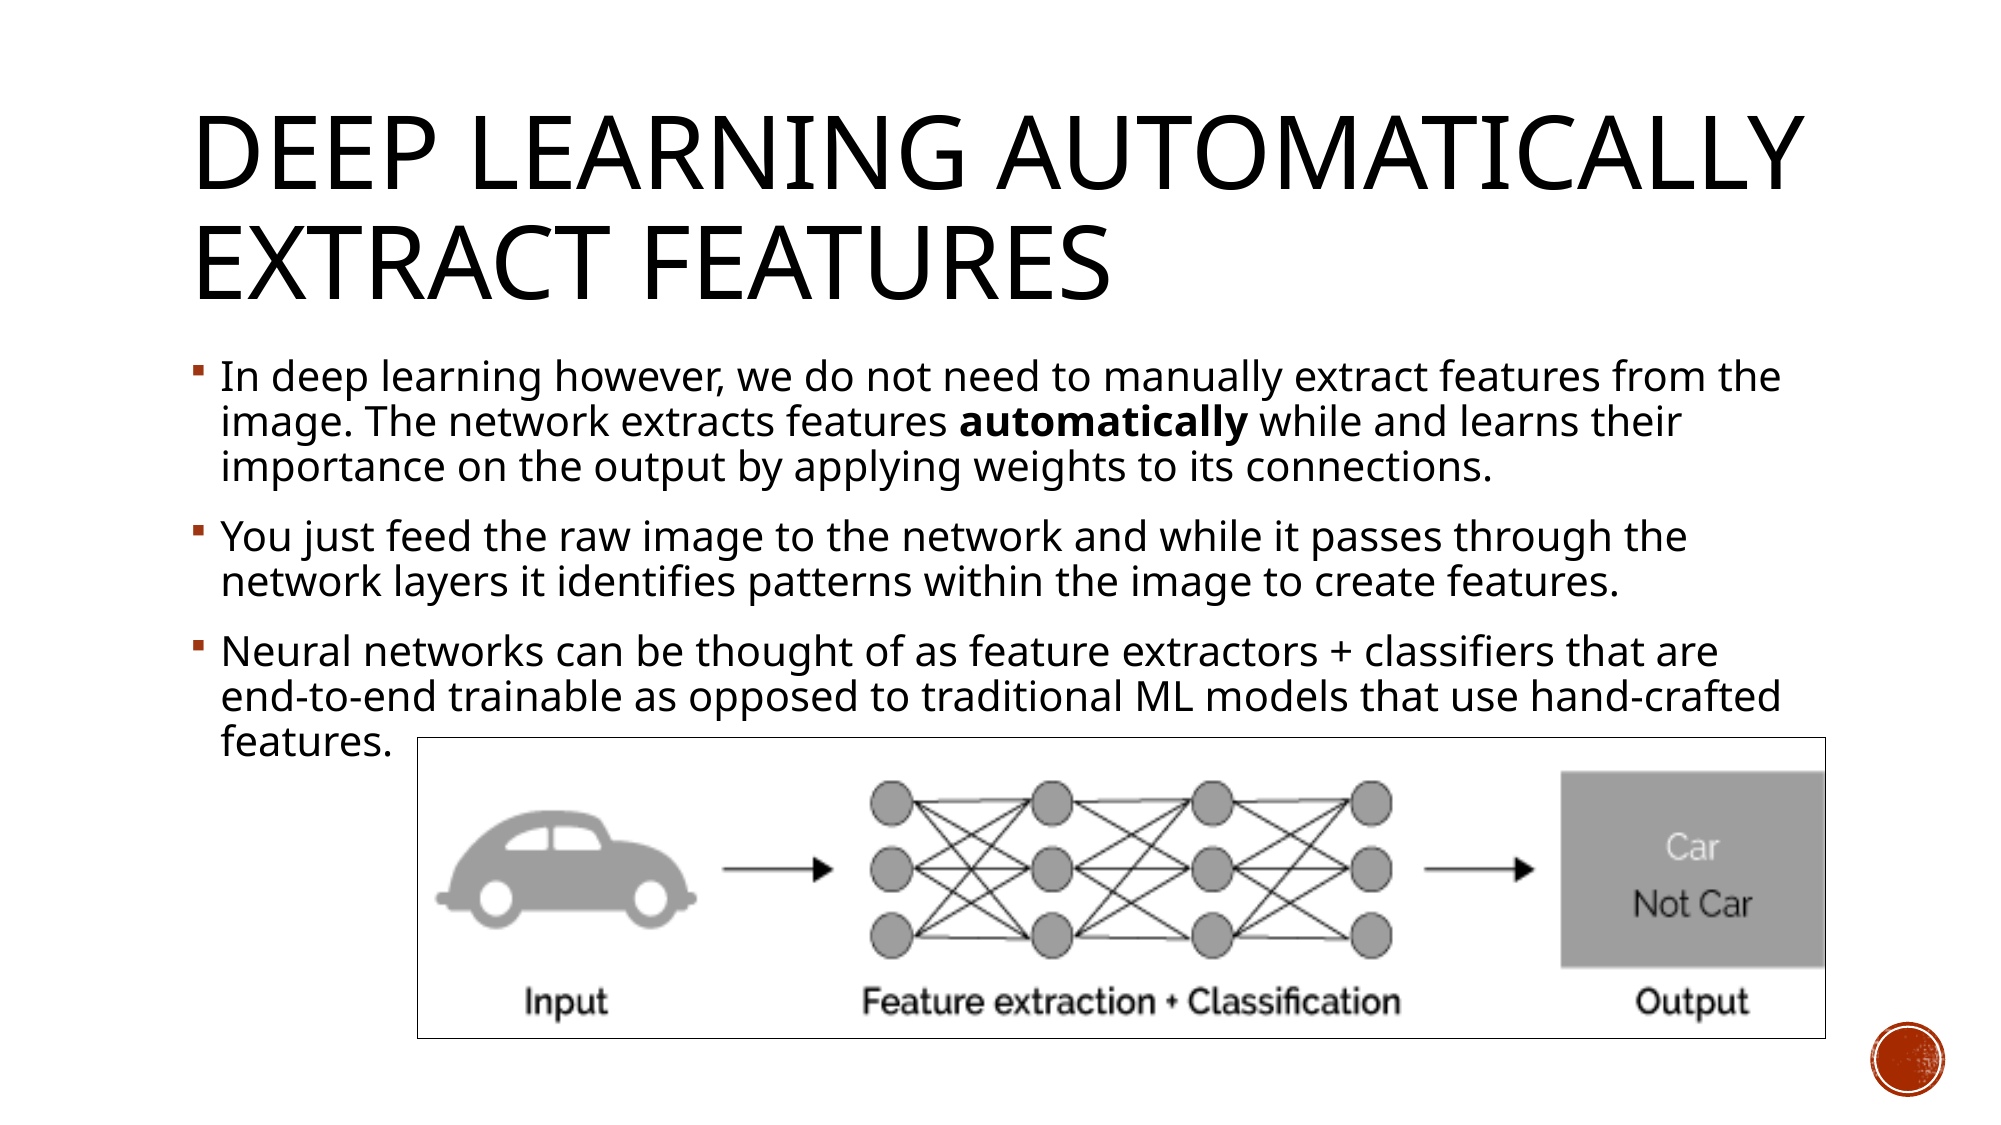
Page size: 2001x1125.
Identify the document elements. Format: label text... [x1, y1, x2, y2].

list In deep learning however, we do not need to manually extract features from the image. The network extracts features automatically while and learns their importance on the output by applying weights to its connections. You just feed the raw image to the network and while it passes through the network layers it identifies patterns within the image to create features. Neural networks can be thought of as feature extractors + classifiers that are end-to-end trainable as opposed to traditional ML models that use hand-crafted features. [175, 348, 1826, 1013]
title Deep learning automatically extract features [175, 79, 1826, 344]
picture [417, 738, 1826, 1039]
